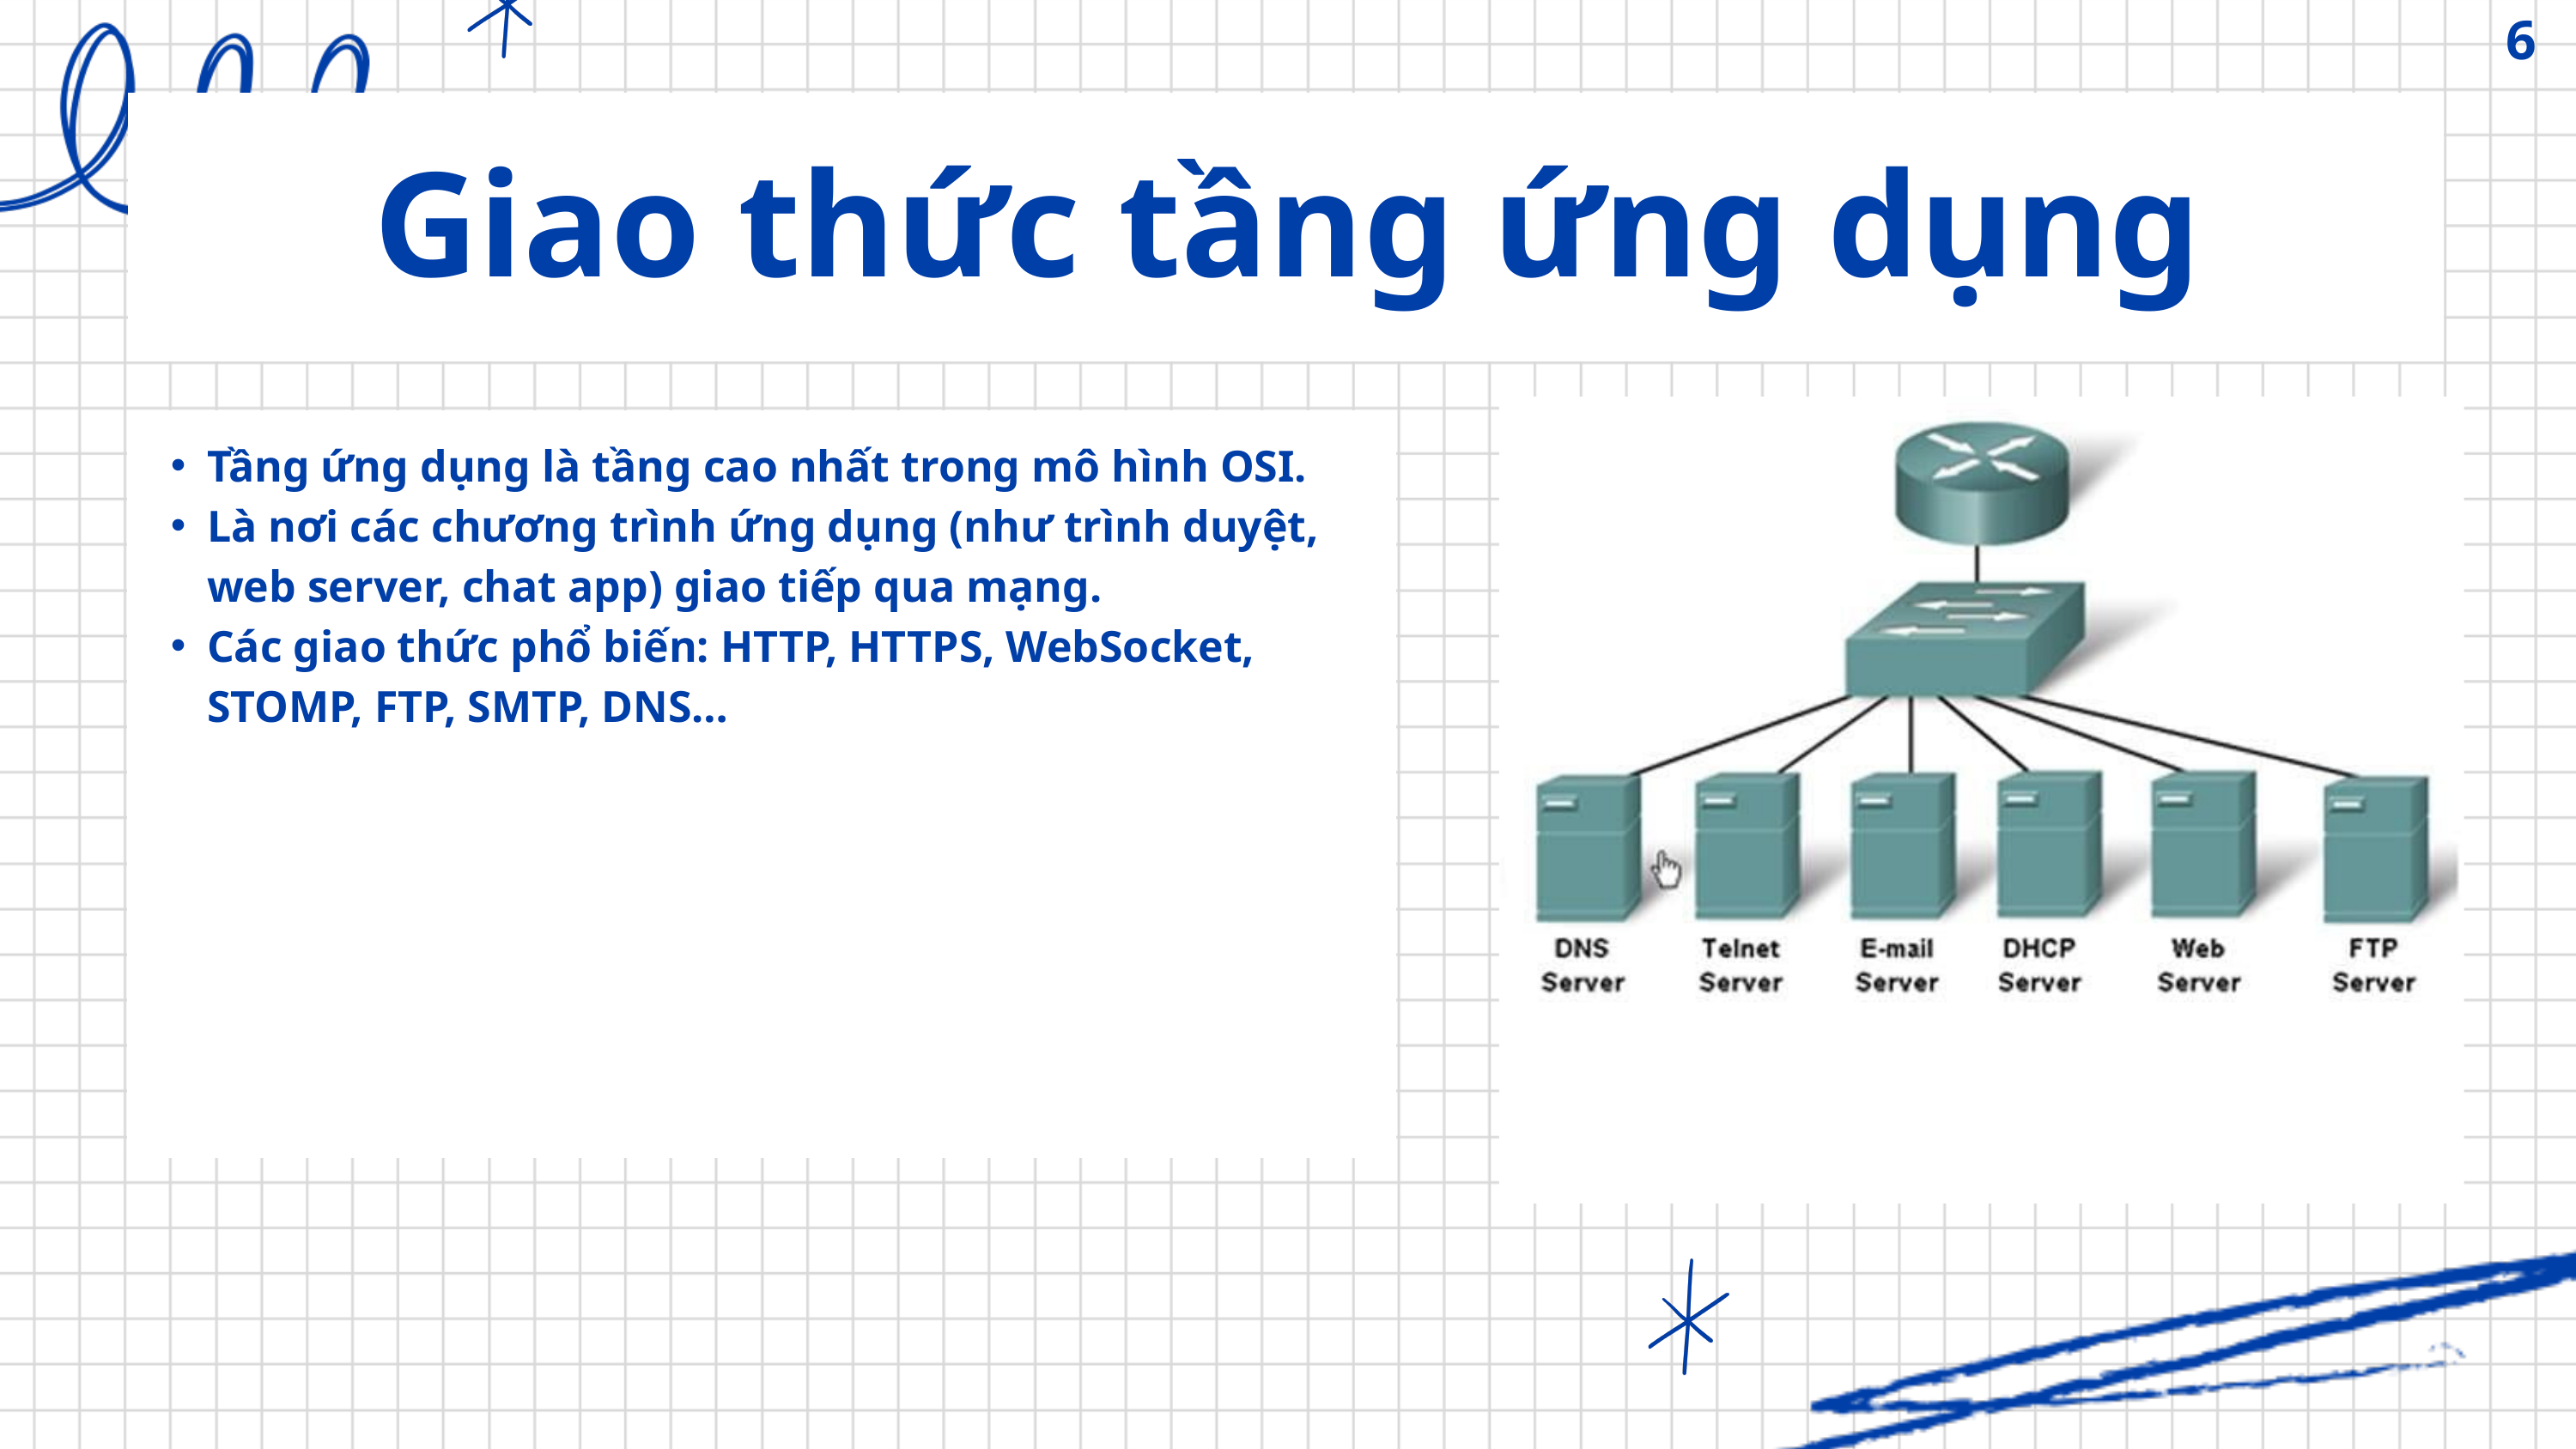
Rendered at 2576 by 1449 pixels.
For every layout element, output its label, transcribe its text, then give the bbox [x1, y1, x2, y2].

text_box [1688, 1239, 2576, 1449]
text_box [467, 0, 549, 58]
text_box [0, 0, 2576, 1449]
text_box [1648, 1258, 1688, 1375]
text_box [127, 92, 2445, 361]
text_box [0, 21, 468, 219]
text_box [127, 409, 1397, 1158]
text_box 6 [2467, 5, 2575, 70]
text_box [1498, 397, 2464, 1203]
